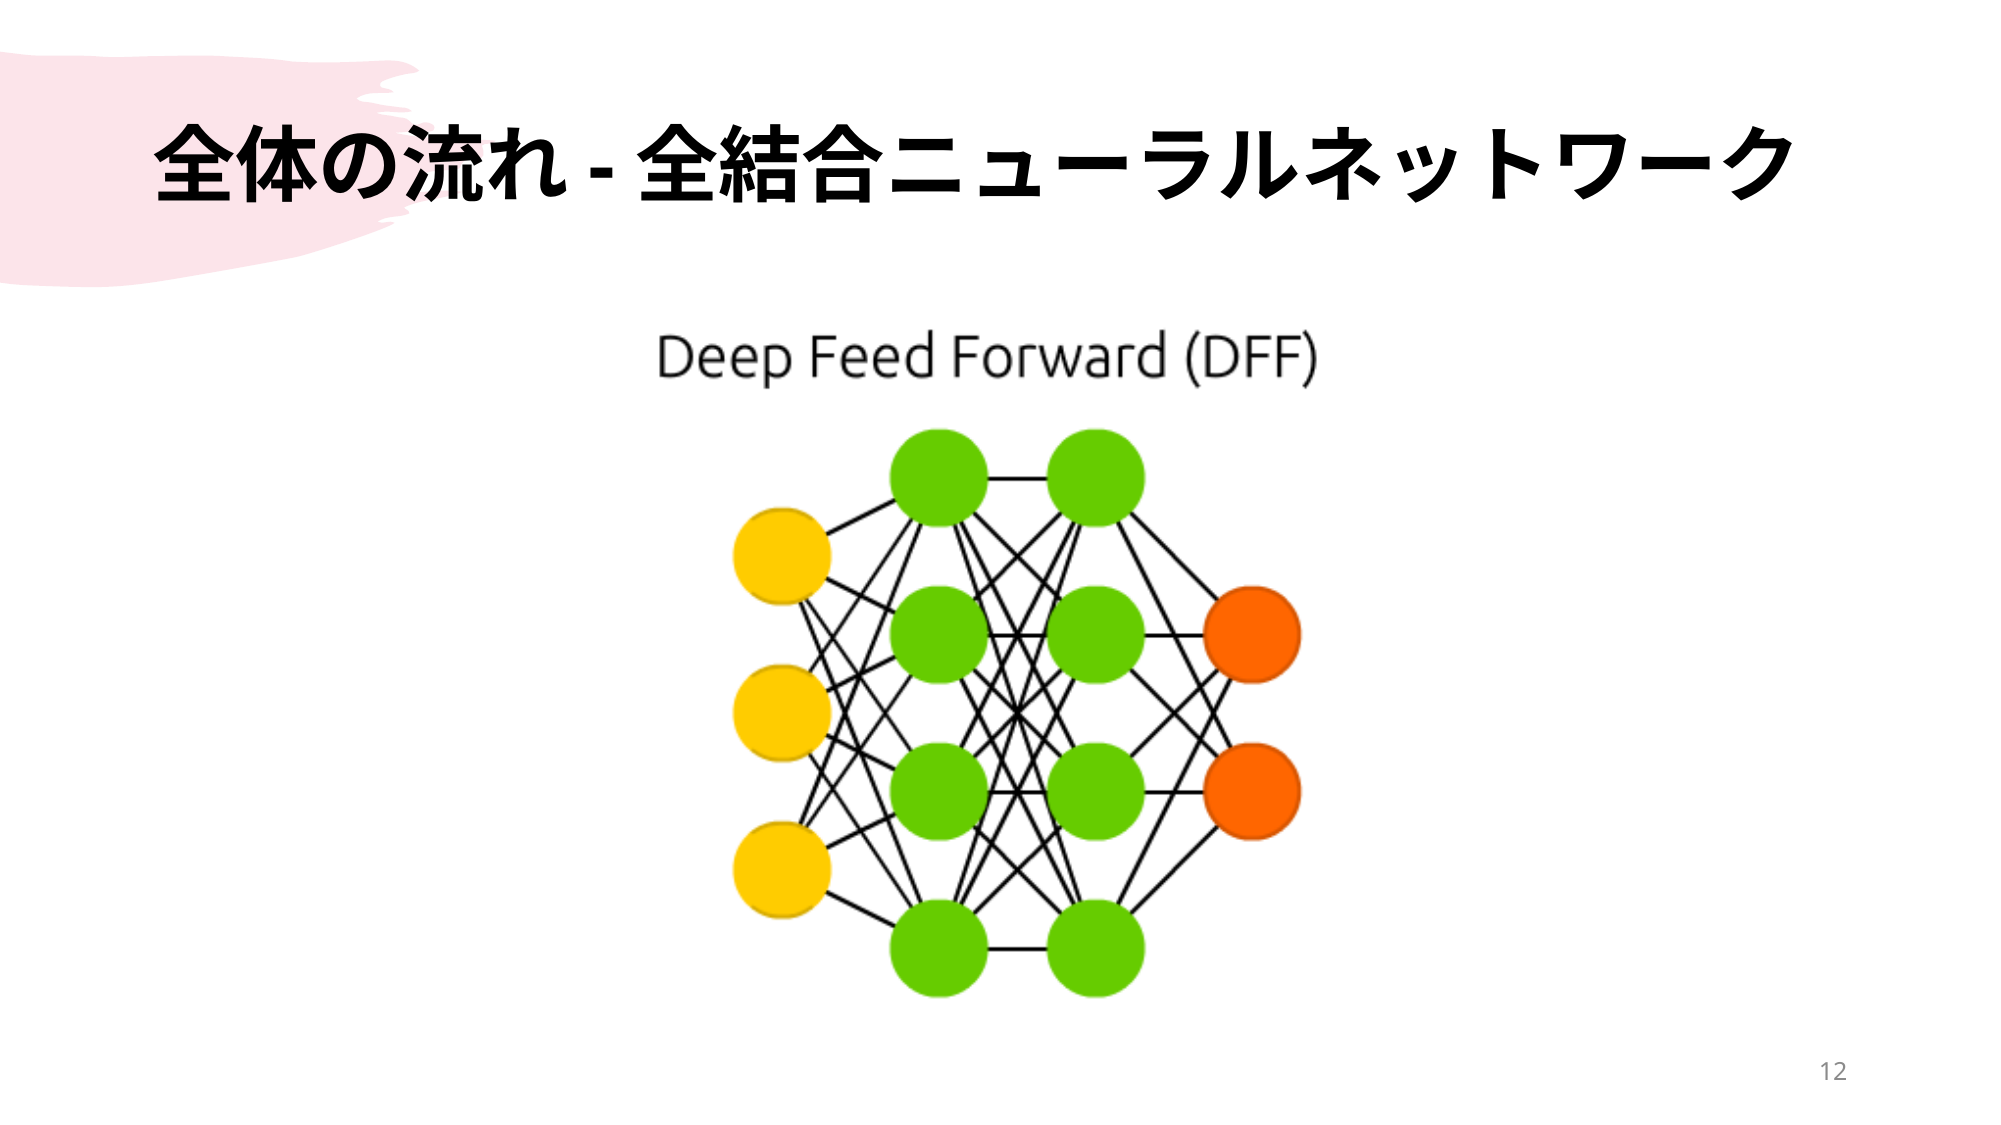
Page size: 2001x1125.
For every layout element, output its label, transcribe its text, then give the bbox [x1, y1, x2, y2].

slide_number 12 [1412, 1042, 1863, 1103]
title 全体の流れ-全結合ニューラルネットワーク [137, 59, 1863, 278]
picture [620, 261, 1413, 1073]
